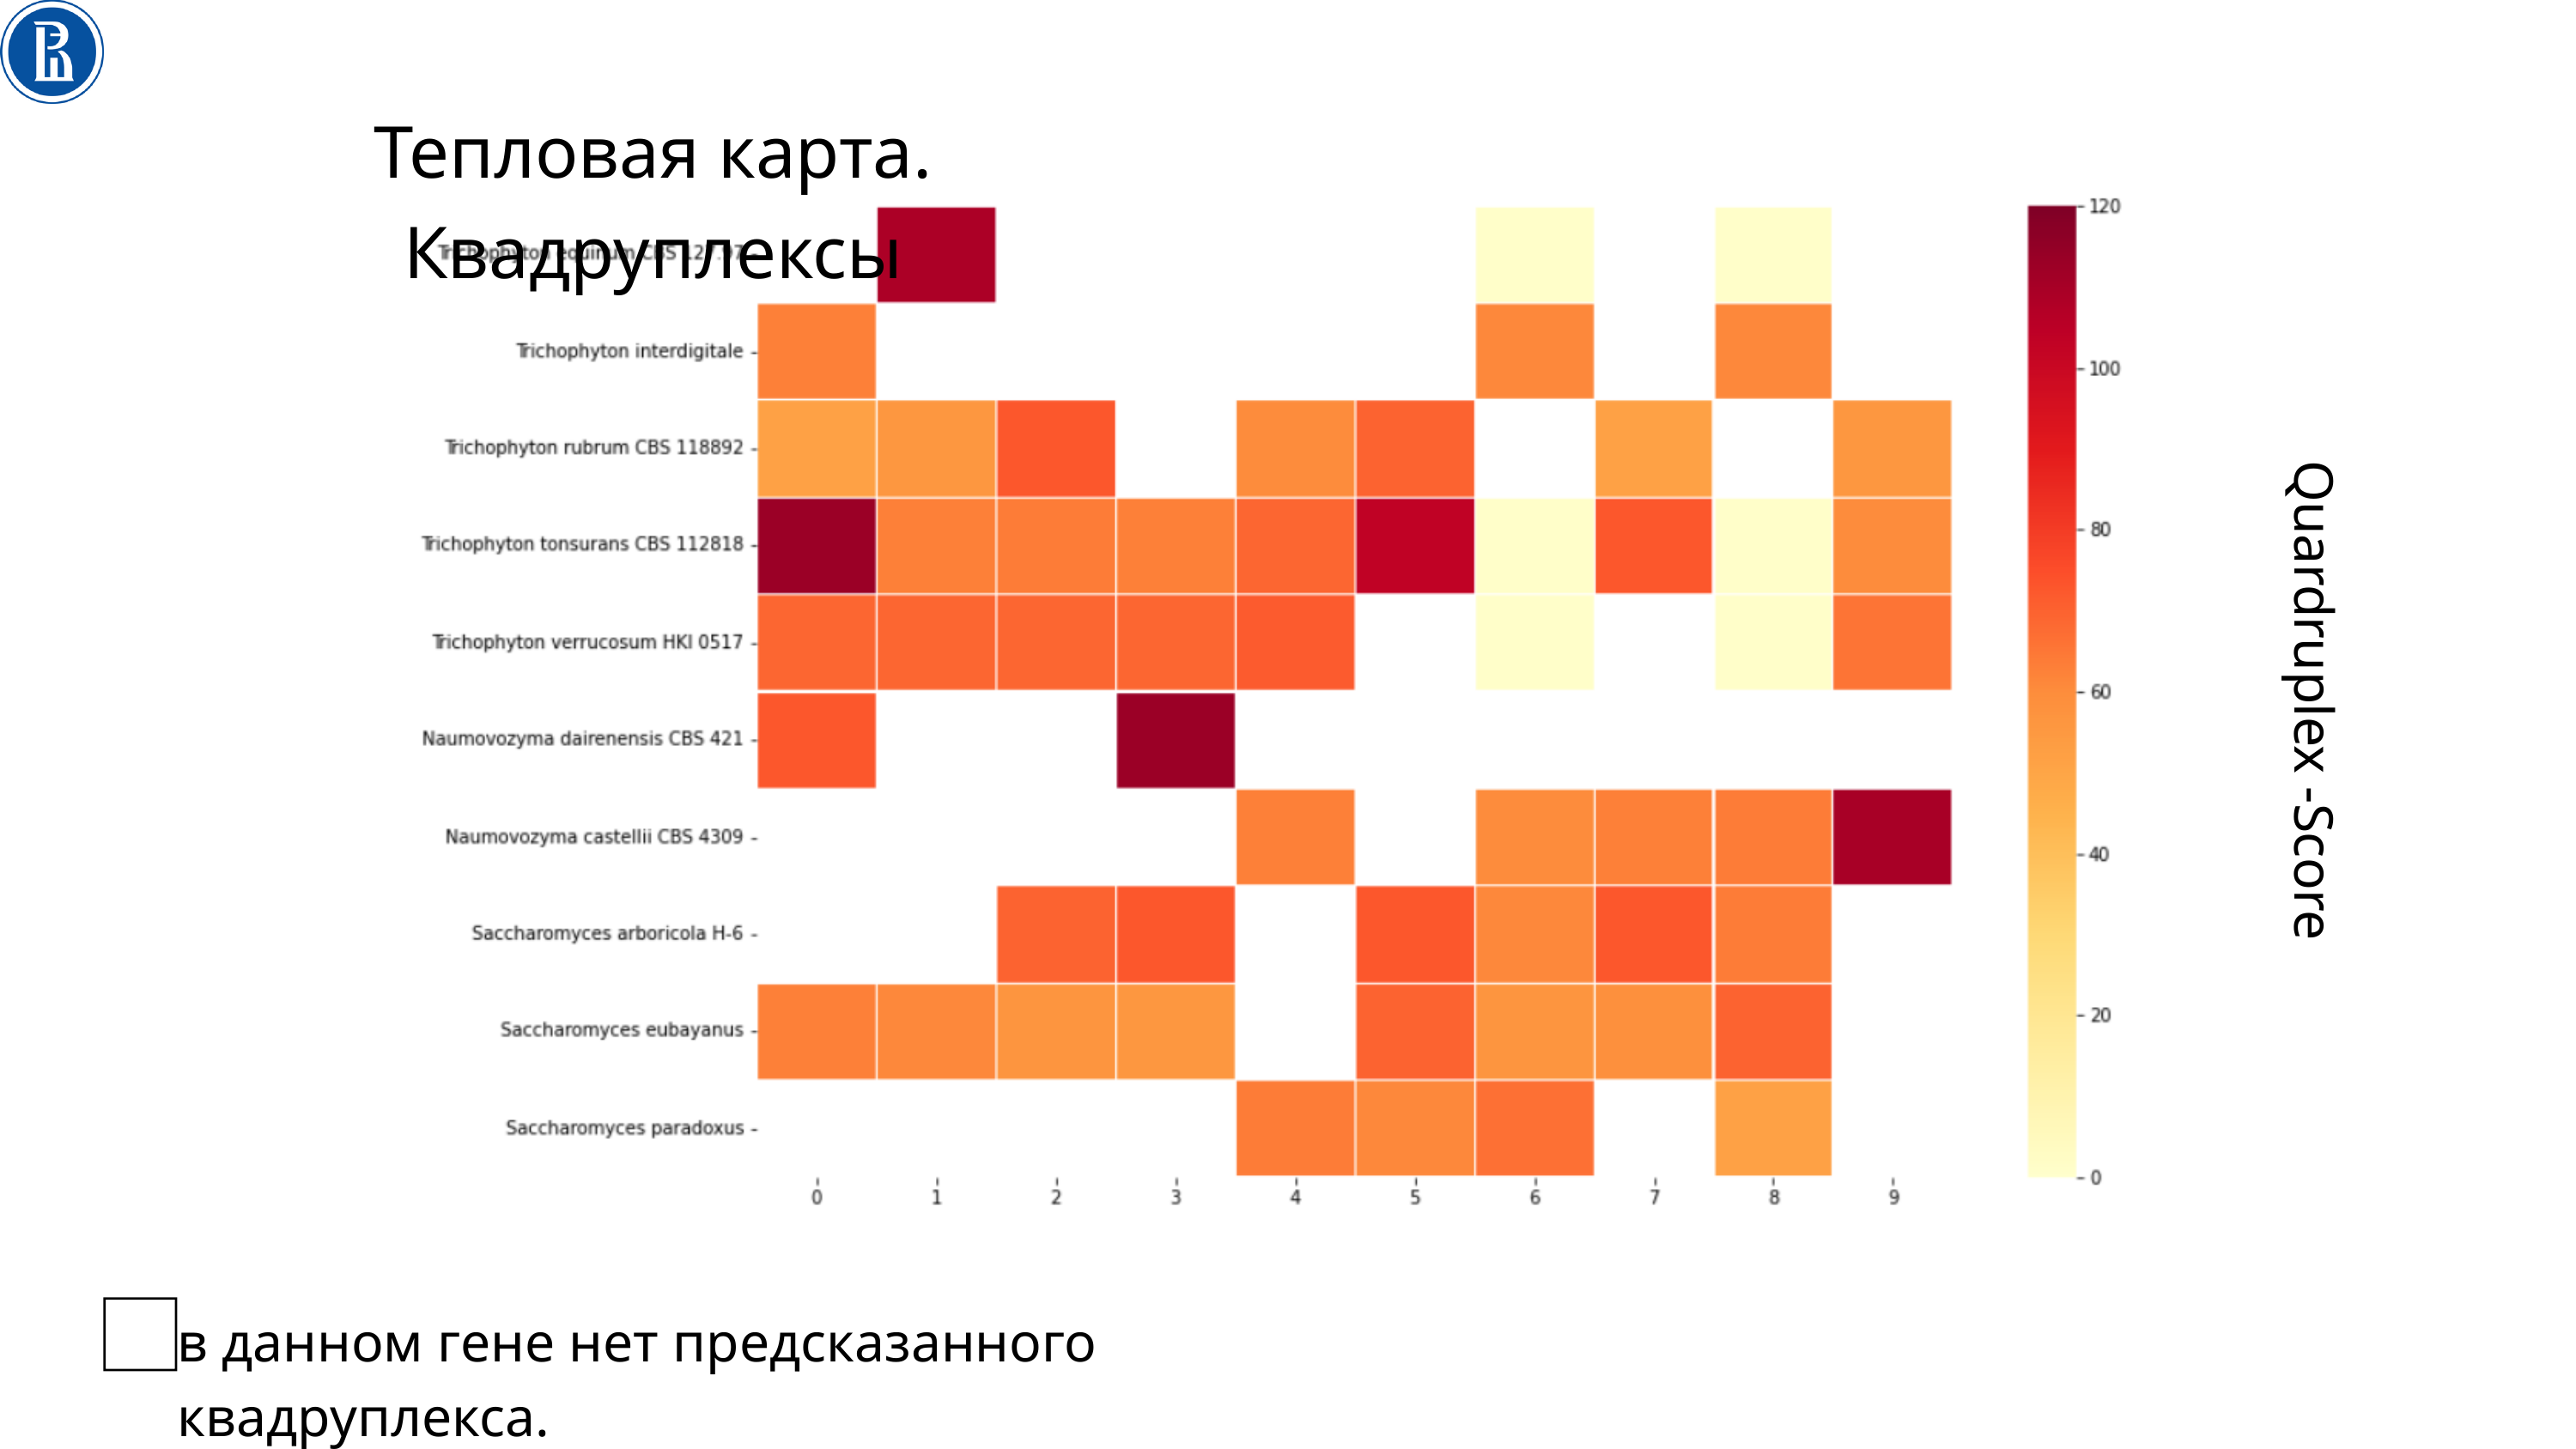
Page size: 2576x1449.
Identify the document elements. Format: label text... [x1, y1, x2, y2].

picture [417, 188, 2159, 1214]
text_box Quardruplex -Score [2284, 446, 2344, 956]
picture [0, 0, 104, 104]
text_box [103, 1297, 178, 1372]
text_box в данном гене нет предсказанного квадруплекса. [177, 1297, 1389, 1448]
text_box Тепловая карта. Квадруплексы [142, 92, 1165, 294]
